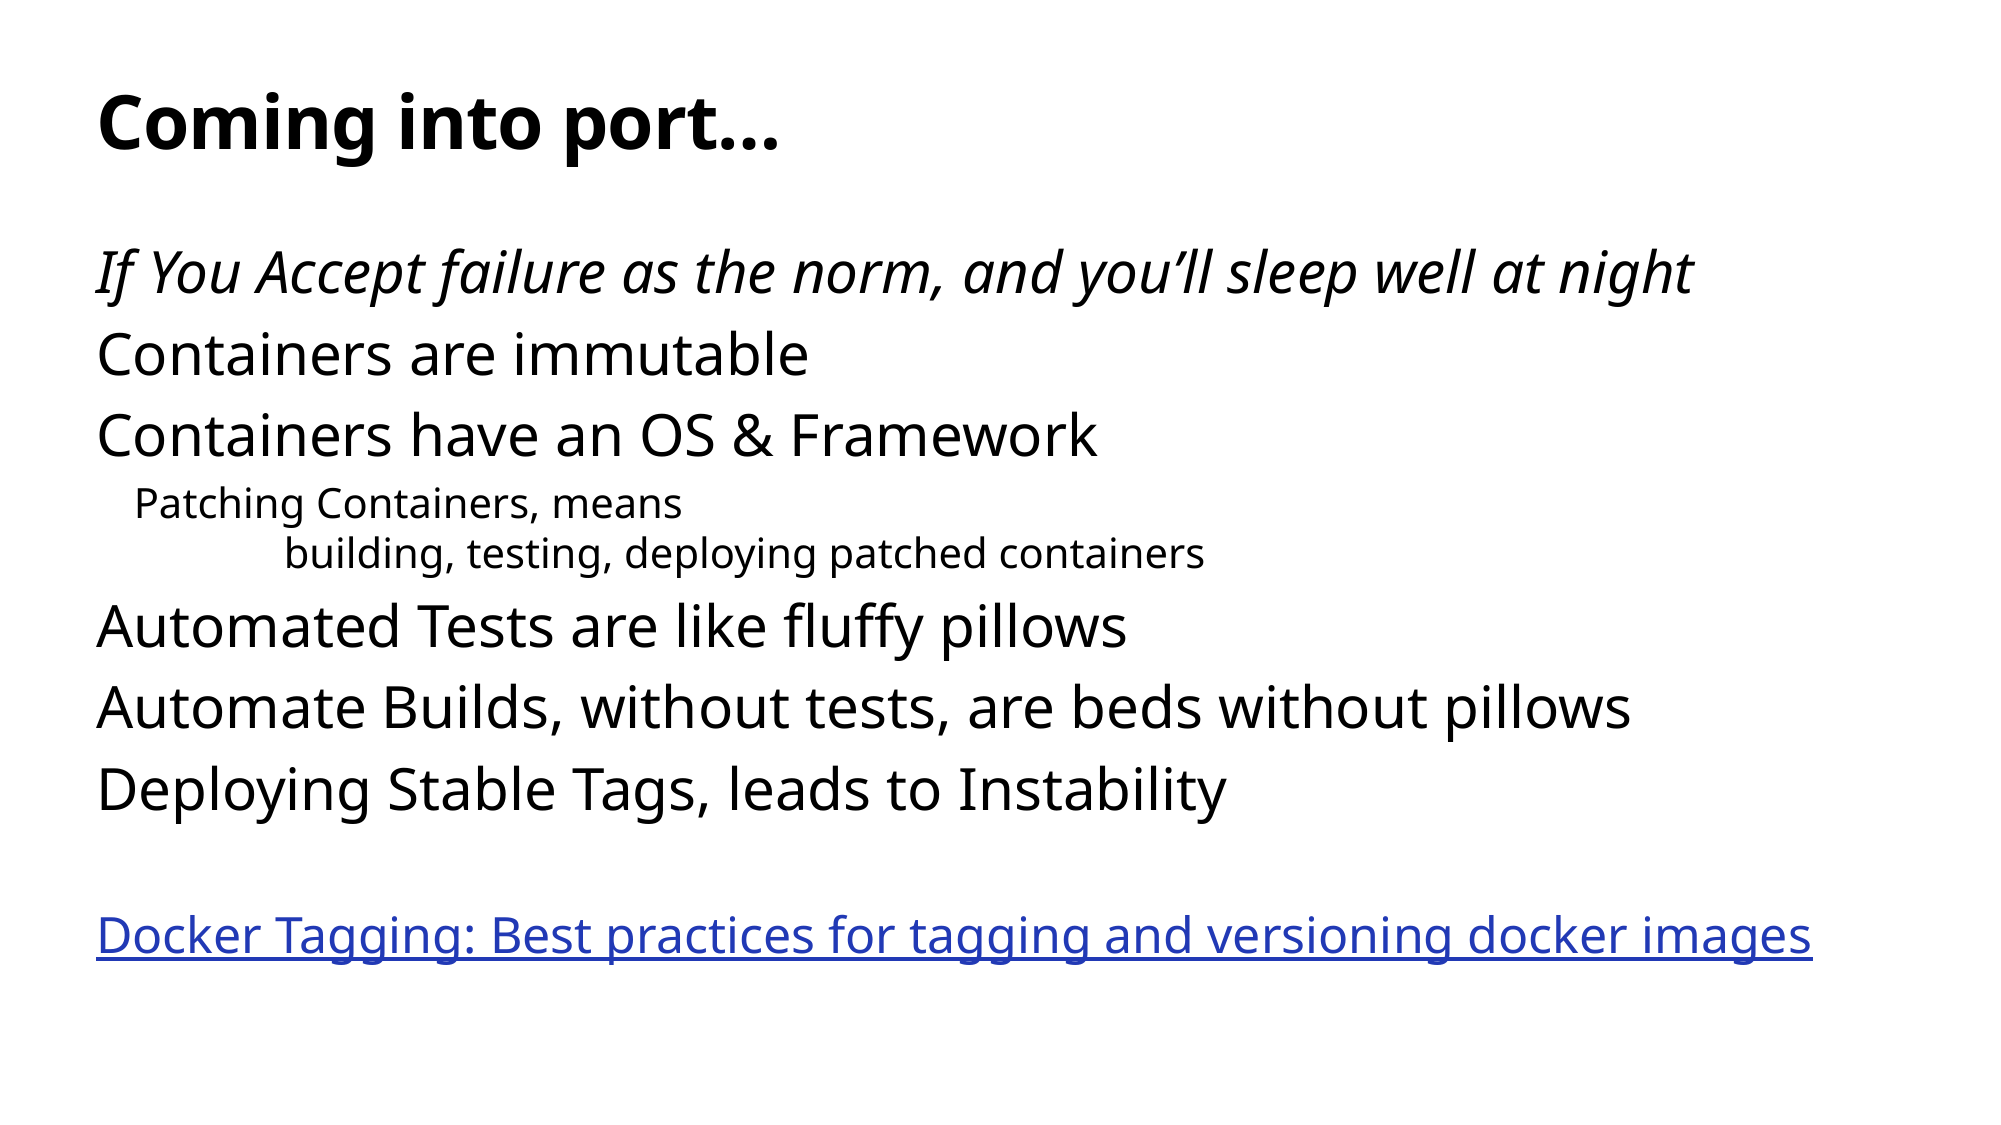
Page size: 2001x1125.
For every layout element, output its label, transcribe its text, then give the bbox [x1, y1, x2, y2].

title Coming into port… [96, 75, 1904, 166]
list If You Accept failure as the norm, and you’ll sleep well at night Containers are immutable Containers have an OS & Framework Patching Containers, means building, testing, deploying patched containers Automated Tests are like fluffy pillows Automate Builds, without tests, are beds without pillows Deploying Stable Tags, leads to Instability Docker Tagging: Best practices for tagging and versioning docker images [96, 235, 1904, 1011]
